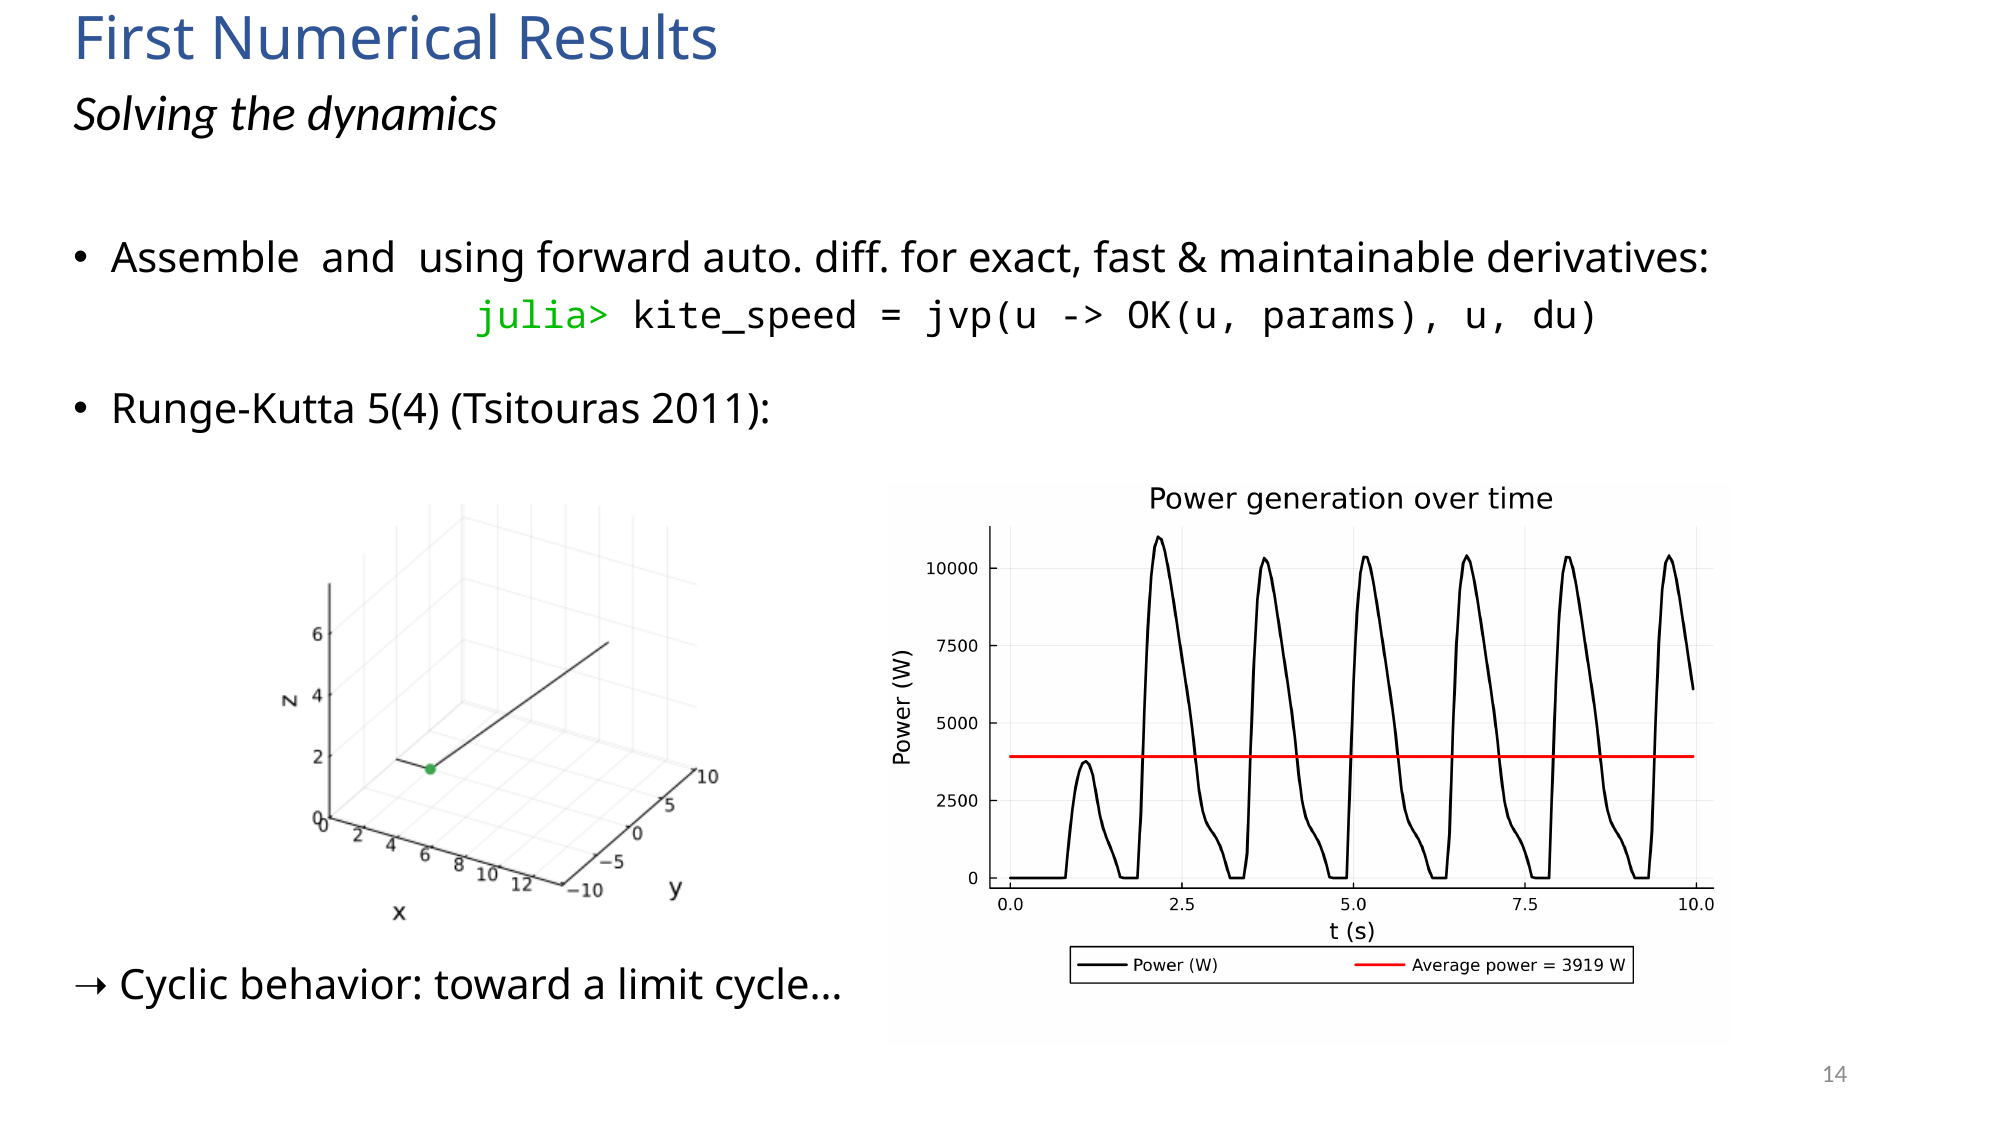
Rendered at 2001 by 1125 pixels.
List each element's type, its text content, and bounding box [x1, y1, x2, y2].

picture [887, 483, 1730, 1046]
title First Numerical Results [58, 0, 1942, 79]
picture [270, 504, 751, 932]
slide_number 14 [1412, 1042, 1863, 1103]
list Solving the dynamics [58, 79, 1942, 160]
